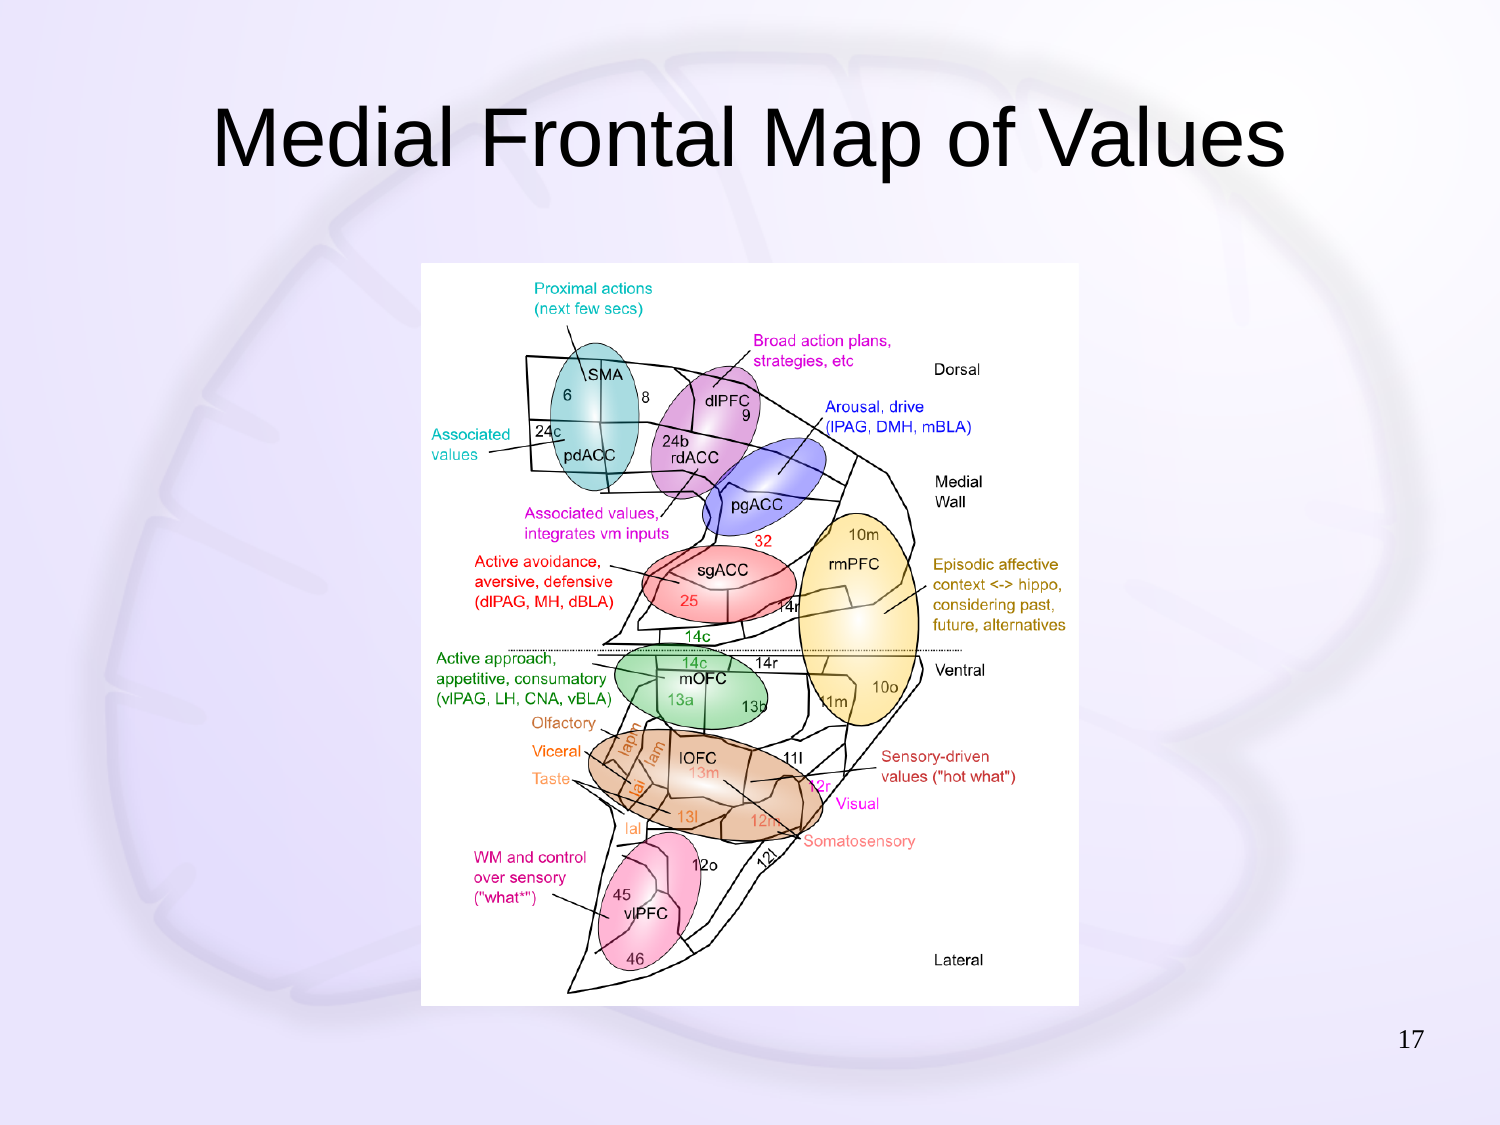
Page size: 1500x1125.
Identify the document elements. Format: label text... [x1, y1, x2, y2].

slide_number 17 [1075, 1024, 1425, 1103]
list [421, 263, 1079, 1006]
picture [0, 0, 1500, 1125]
title Medial Frontal Map of Values [74, 44, 1425, 233]
